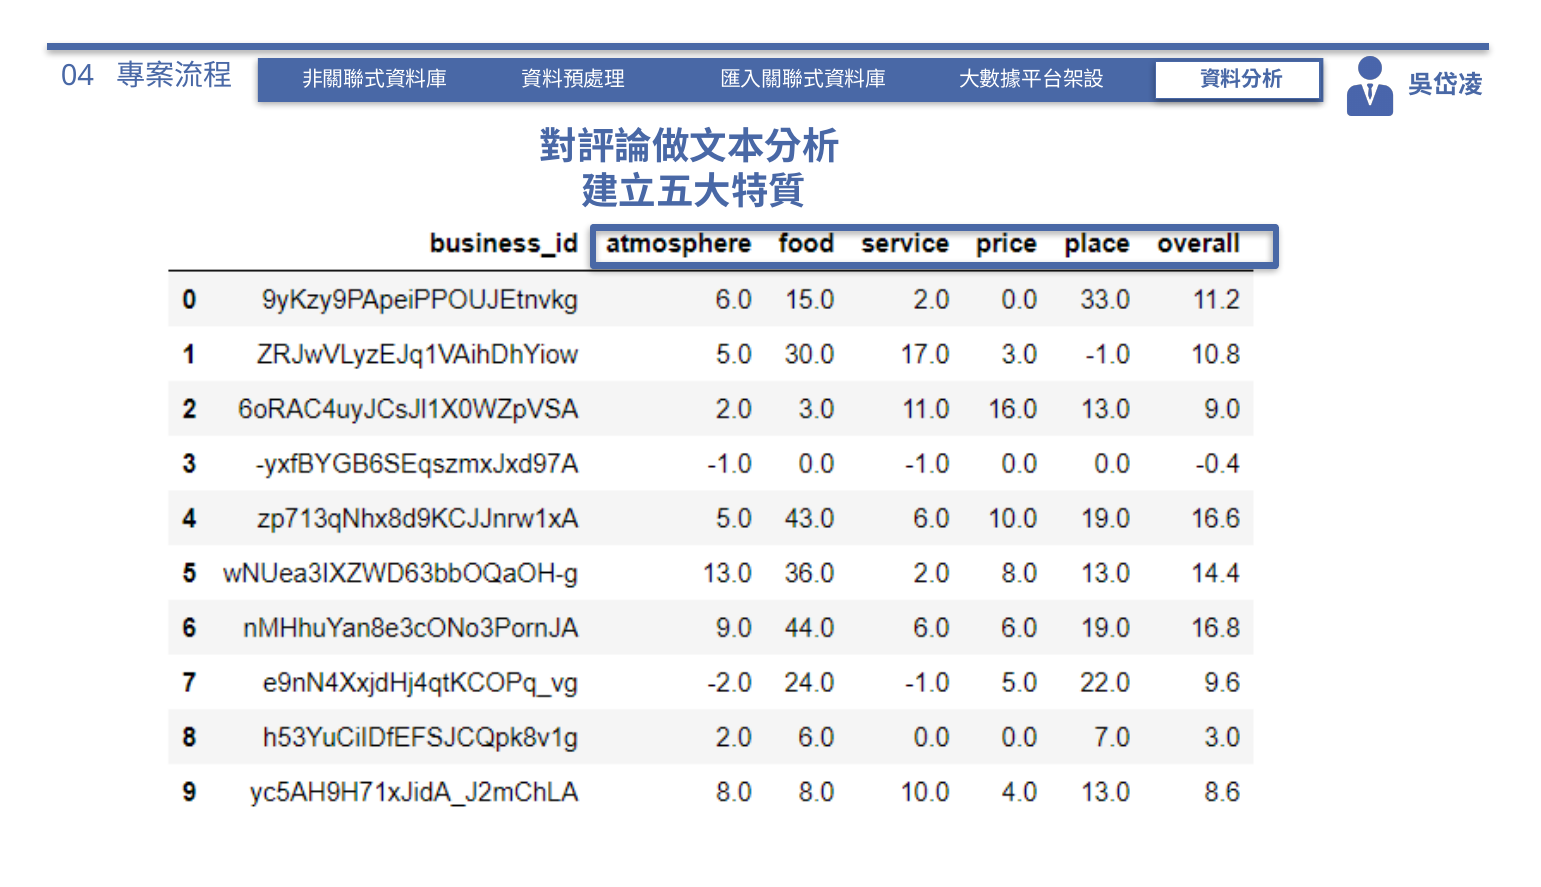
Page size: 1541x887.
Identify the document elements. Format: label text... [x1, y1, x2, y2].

text_box [257, 57, 1324, 103]
text_box 吳岱凌 [1403, 61, 1512, 107]
text_box 非關聯式資料庫 [257, 58, 491, 98]
text_box 匯入關聯式資料庫 [693, 58, 921, 98]
text_box 大數據平台架設 [921, 58, 1142, 98]
text_box 04 專案流程 [36, 49, 254, 99]
picture [158, 210, 1381, 836]
text_box 對評論做文本分析 建立五大特質 [381, 114, 1007, 208]
text_box 資料預處理 [491, 58, 666, 99]
text_box 資料分析 [1148, 58, 1335, 99]
picture [1340, 56, 1401, 117]
